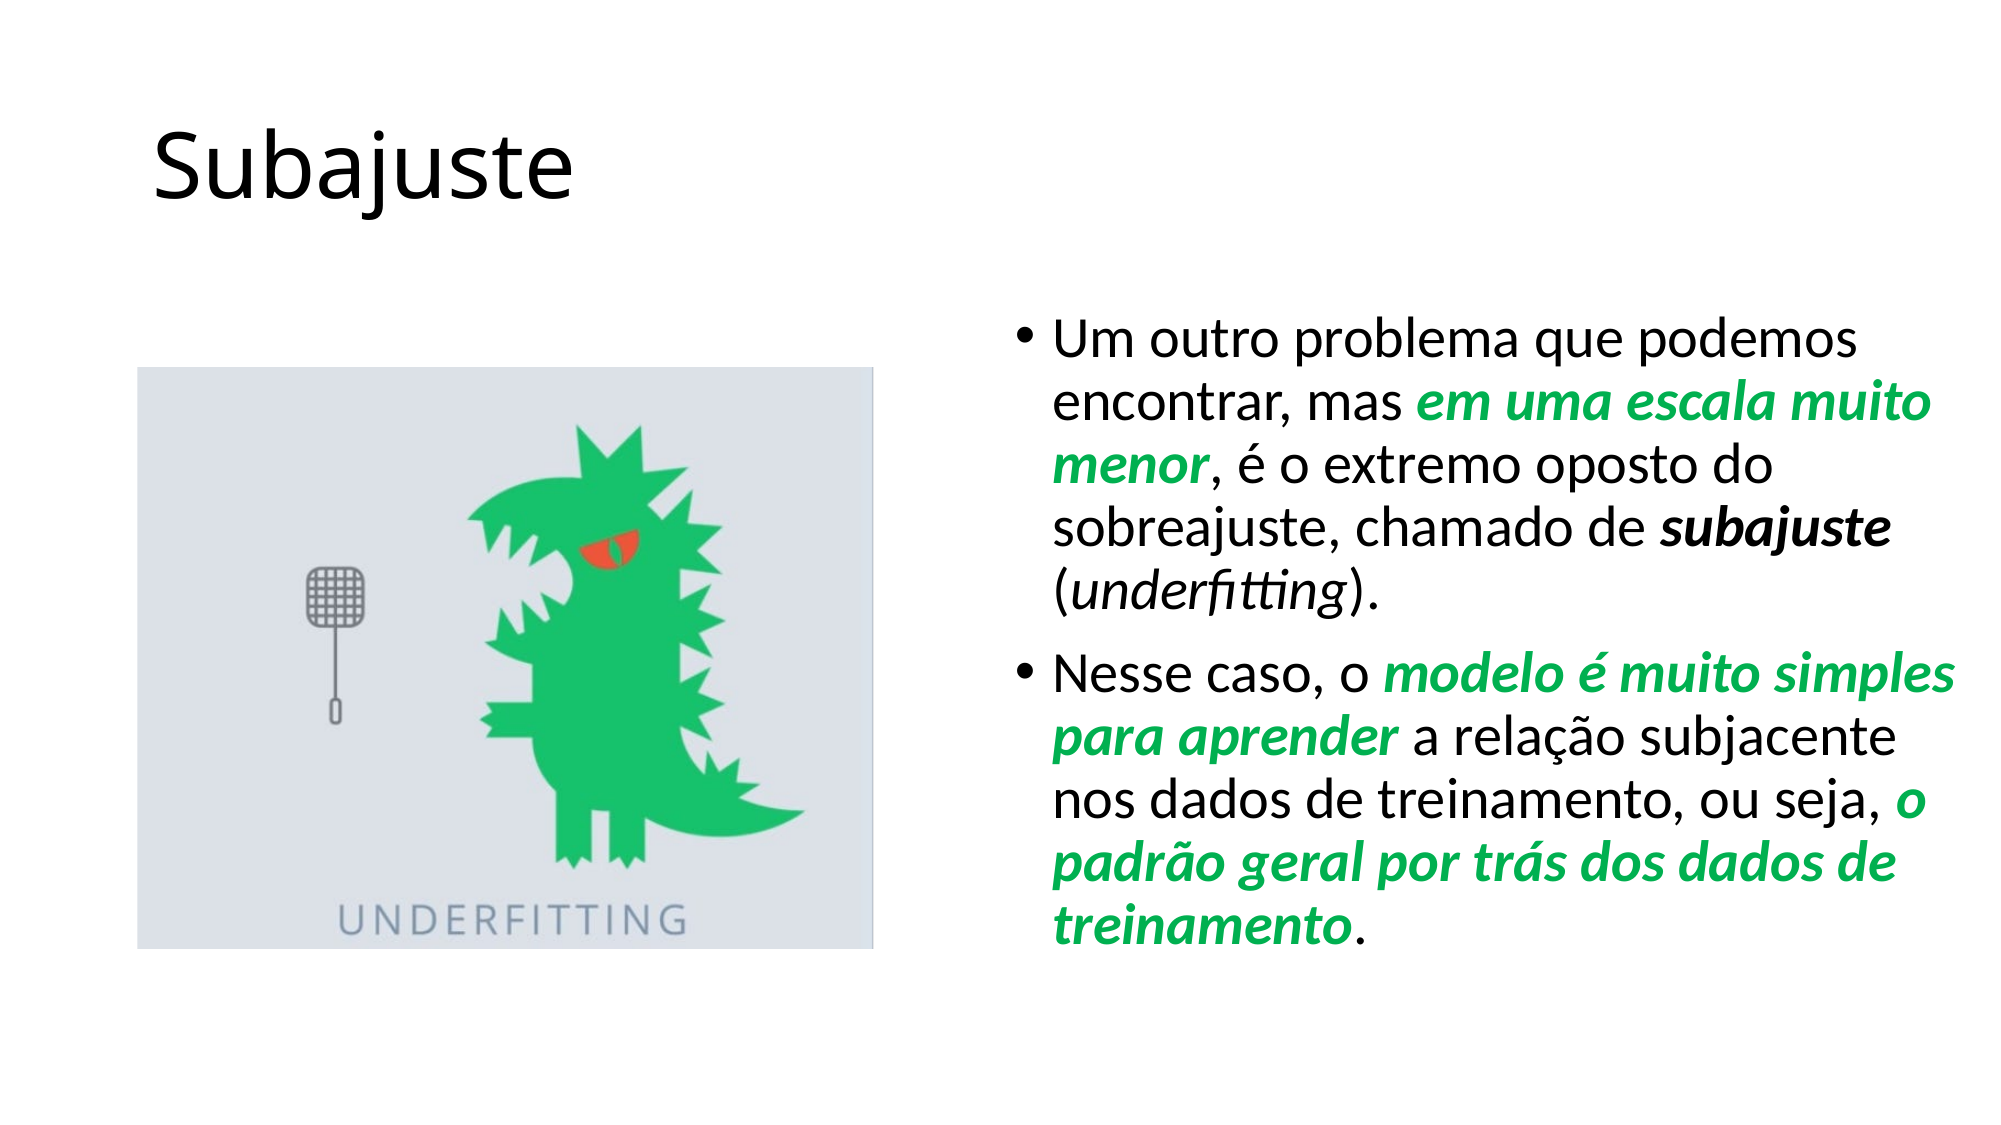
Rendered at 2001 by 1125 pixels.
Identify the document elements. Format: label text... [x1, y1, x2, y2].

list Um outro problema que podemos encontrar, mas em uma escala muito menor, é o extremo oposto do sobreajuste, chamado de subajuste (underfitting). Nesse caso, o modelo é muito simples para aprender a relação subjacente nos dados de treinamento, ou seja, o padrão geral por trás dos dados de treinamento. [999, 299, 1981, 1125]
picture [137, 367, 874, 949]
title Subajuste [137, 59, 1863, 278]
